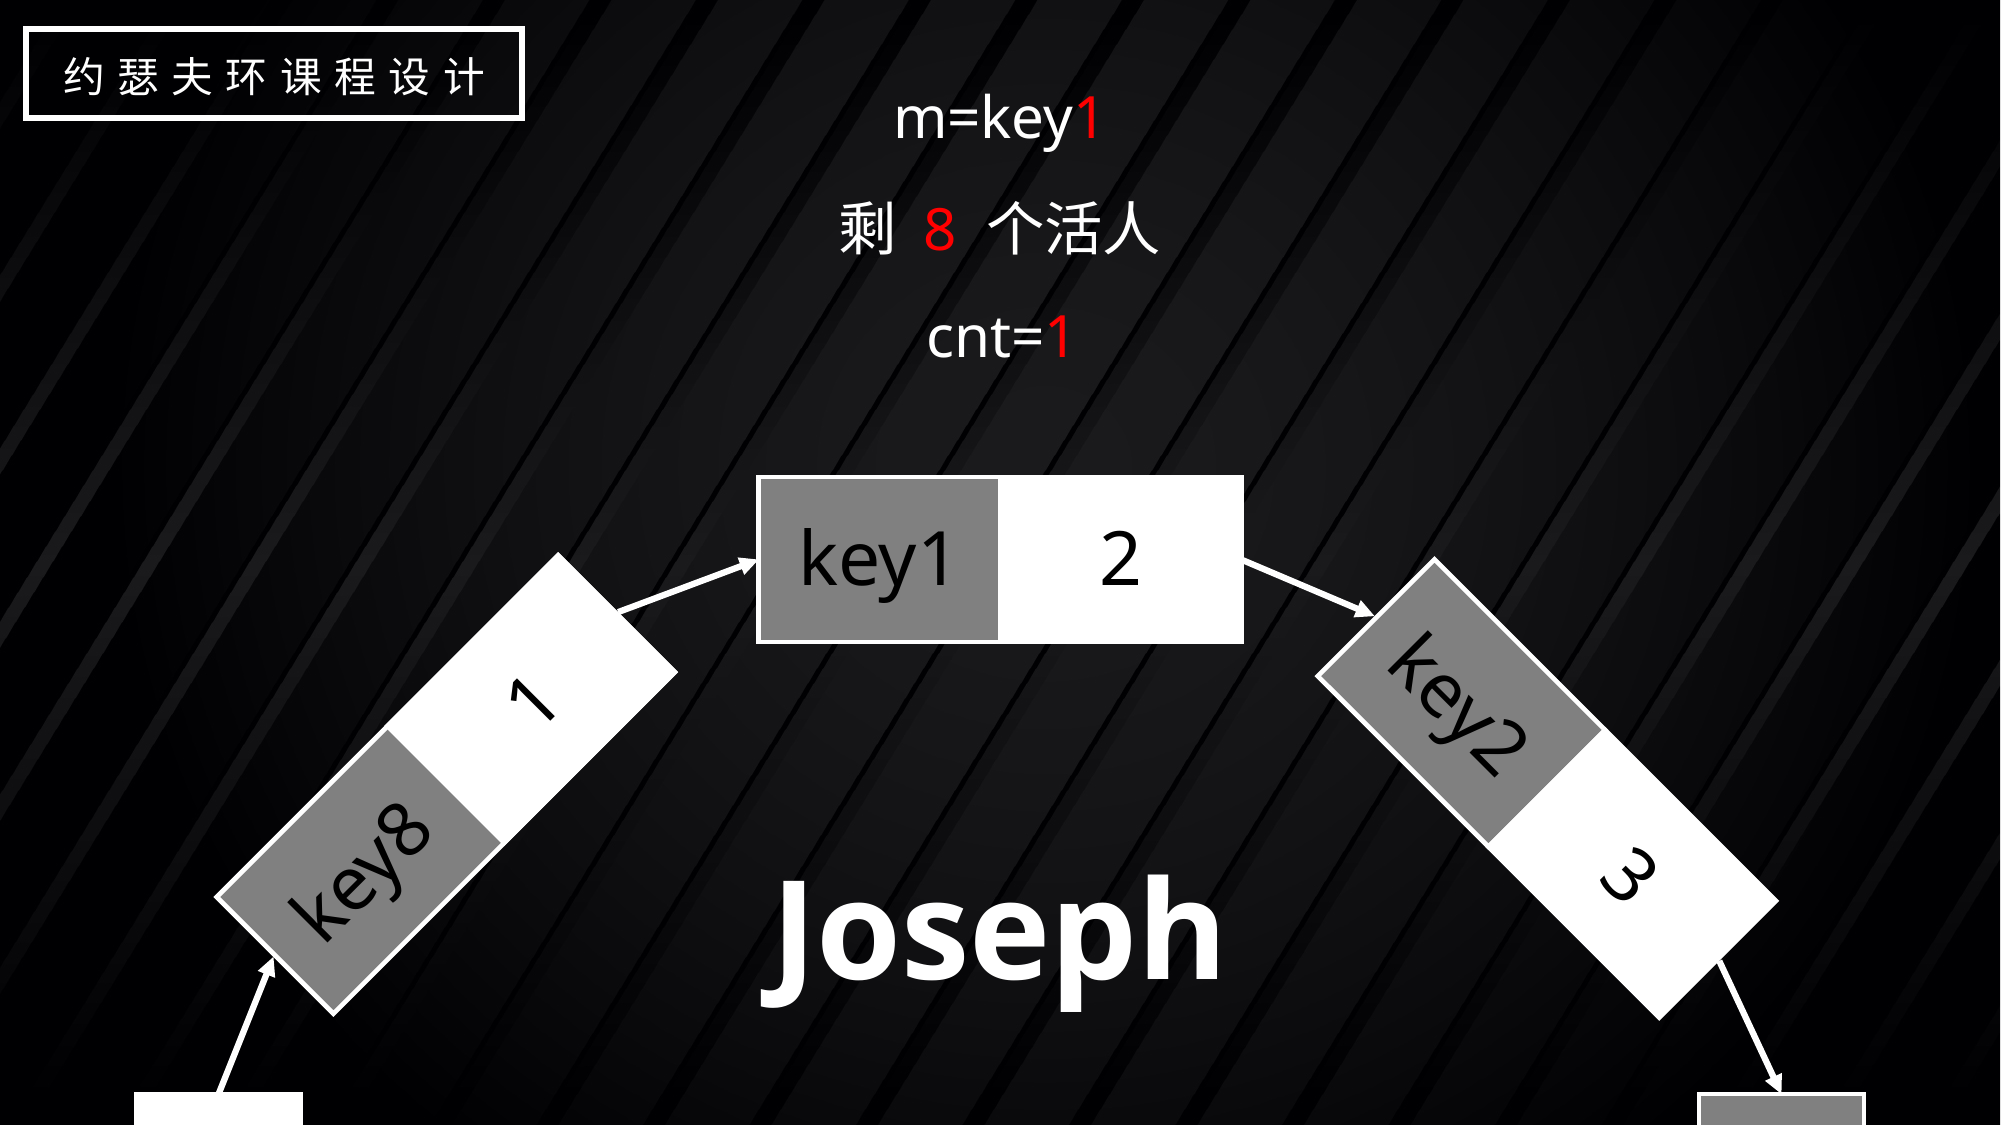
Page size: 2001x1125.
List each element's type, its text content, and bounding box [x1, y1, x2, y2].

text_box cnt=1 [822, 291, 1183, 377]
text_box [25, 28, 523, 119]
text_box 约瑟夫环课程设计 [26, 43, 522, 109]
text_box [136, 477, 1864, 1125]
text_box 剩 8 个活人 [819, 184, 1181, 270]
text_box m=key1 [819, 72, 1181, 158]
picture [0, 0, 2001, 1125]
